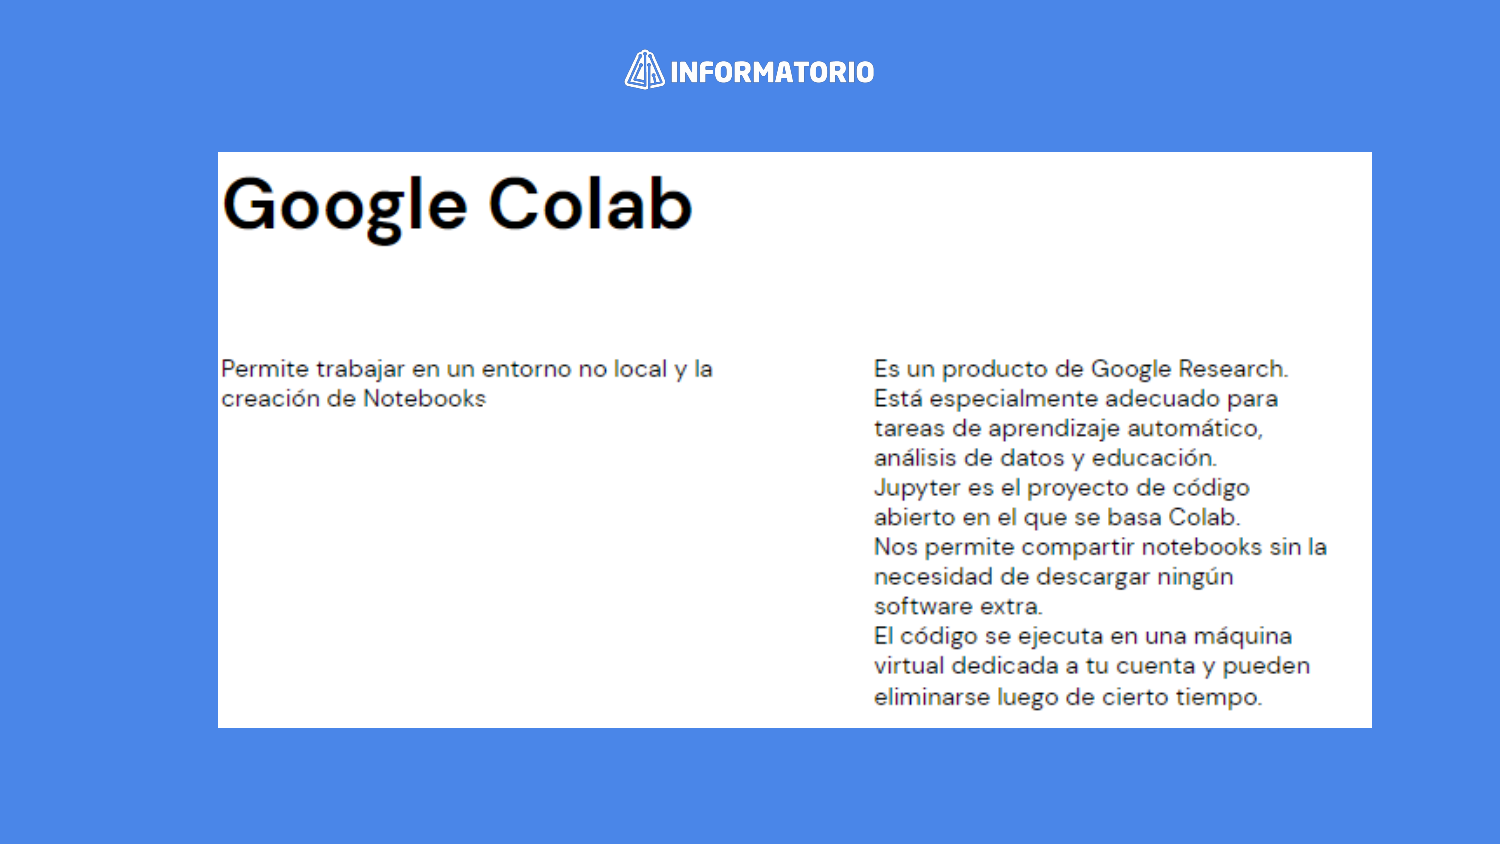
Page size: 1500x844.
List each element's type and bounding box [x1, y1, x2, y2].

picture [217, 0, 1372, 728]
